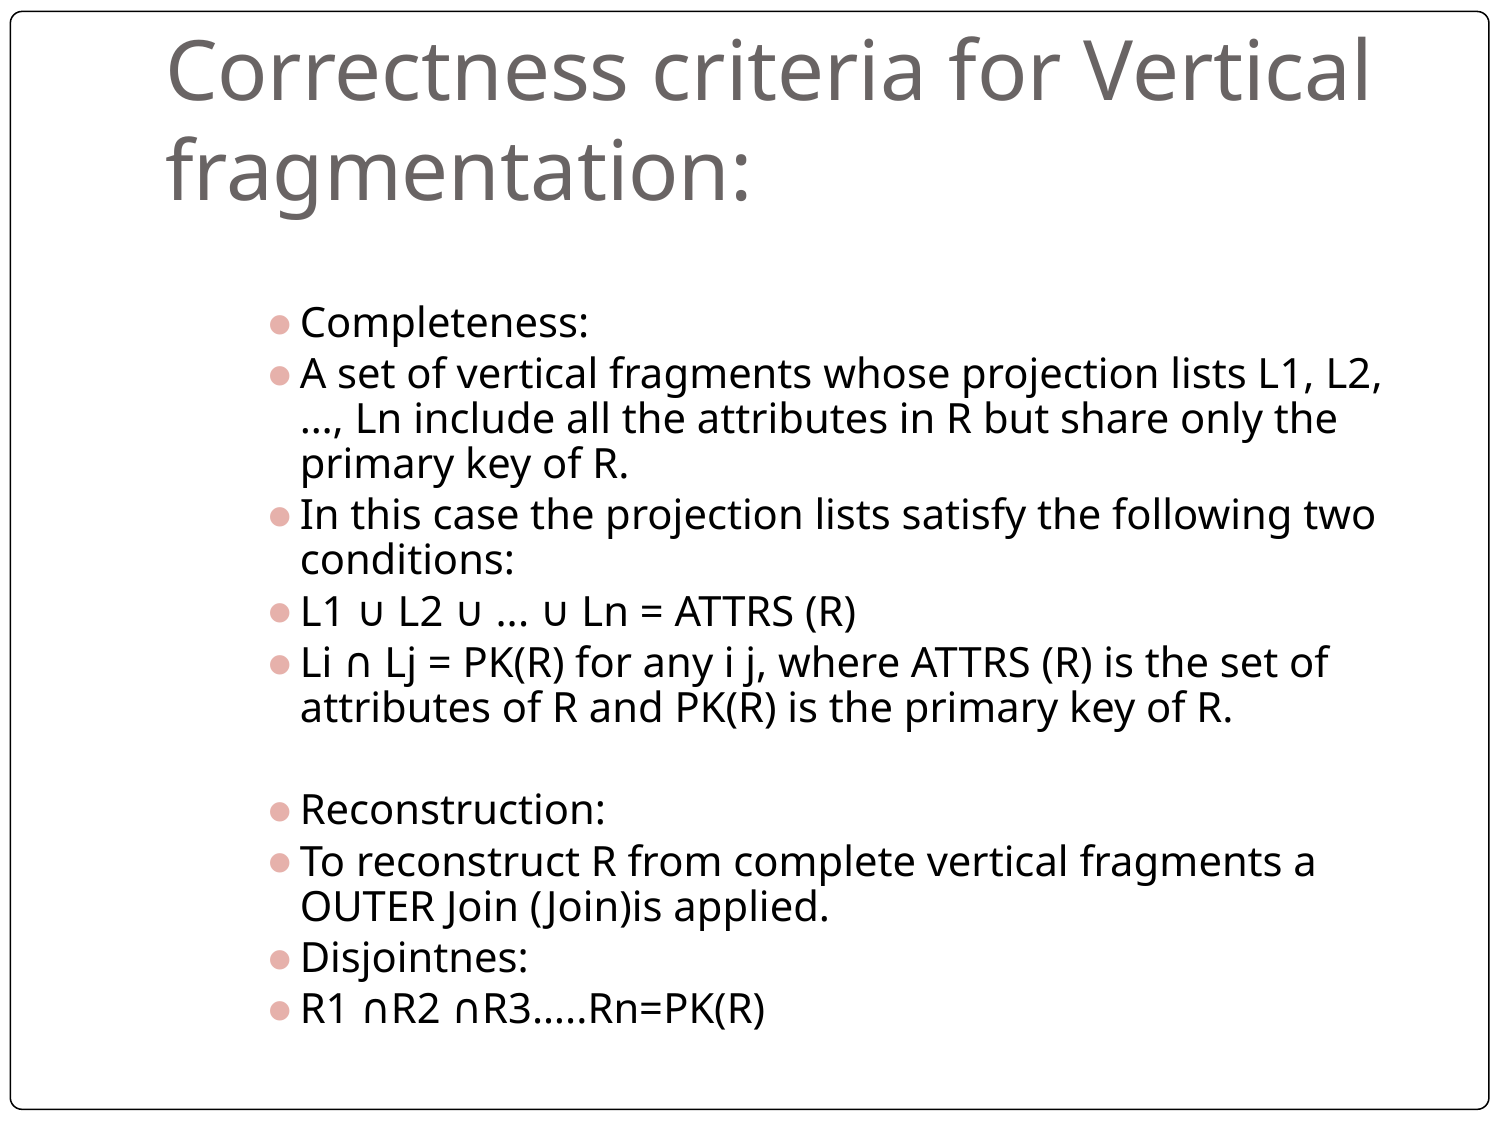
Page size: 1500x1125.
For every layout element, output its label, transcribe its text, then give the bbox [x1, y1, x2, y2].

title Correctness criteria for Vertical fragmentation: [150, 45, 1425, 233]
list Completeness: A set of vertical fragments whose projection lists L1, L2, …, Ln include all the attributes in R but share only the primary key of R. In this case the projection lists satisfy the following two conditions: L1 ∪ L2 ∪ ... ∪ Ln = ATTRS (R) Li ∩ Lj = PK(R) for any i j, where ATTRS (R) is the set of attributes of R and PK(R) is the primary key of R. Reconstruction: To reconstruct R from complete vertical fragments a OUTER Join (Join)is applied. Disjointnes: R1 ∩R2 ∩R3…..Rn=PK(R) [150, 237, 1425, 1038]
